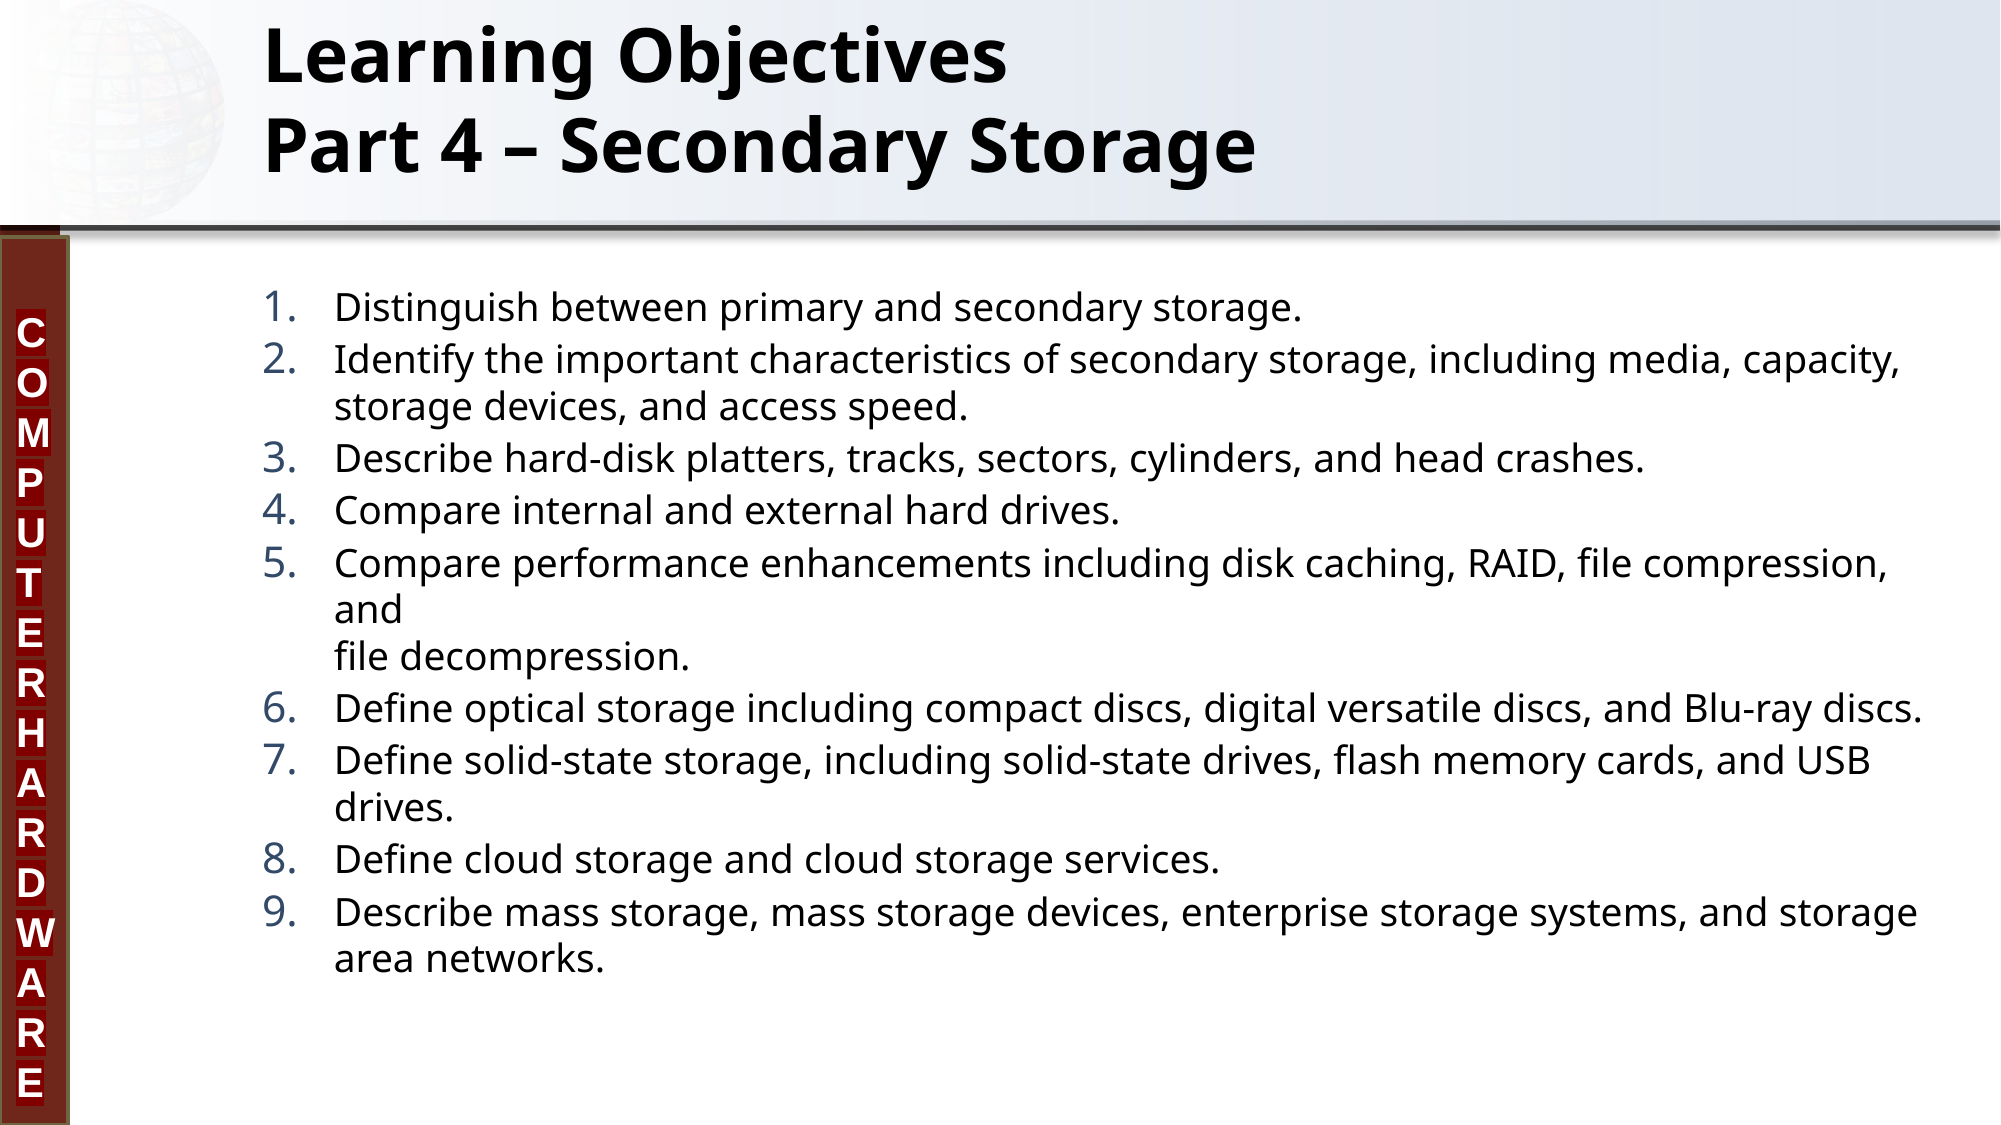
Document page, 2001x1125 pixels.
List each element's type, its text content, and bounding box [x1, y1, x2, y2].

title Learning Objectives Part 4 – Secondary Storage [247, 0, 1985, 195]
list Distinguish between primary and secondary storage. Identify the important characteristics of secondary storage, including media, capacity, storage devices, and access speed. Describe hard-disk platters, tracks, sectors, cylinders, and head crashes. Compare internal and external hard drives. Compare performance enhancements including disk caching, RAID, file compression, and file decompression. Define optical storage including compact discs, digital versatile discs, and Blu-ray discs. Define solid-state storage, including solid-state drives, flash memory cards, and USB drives. Define cloud storage and cloud storage services. Describe mass storage, mass storage devices, enterprise storage systems, and storage area networks. [247, 275, 1950, 1034]
